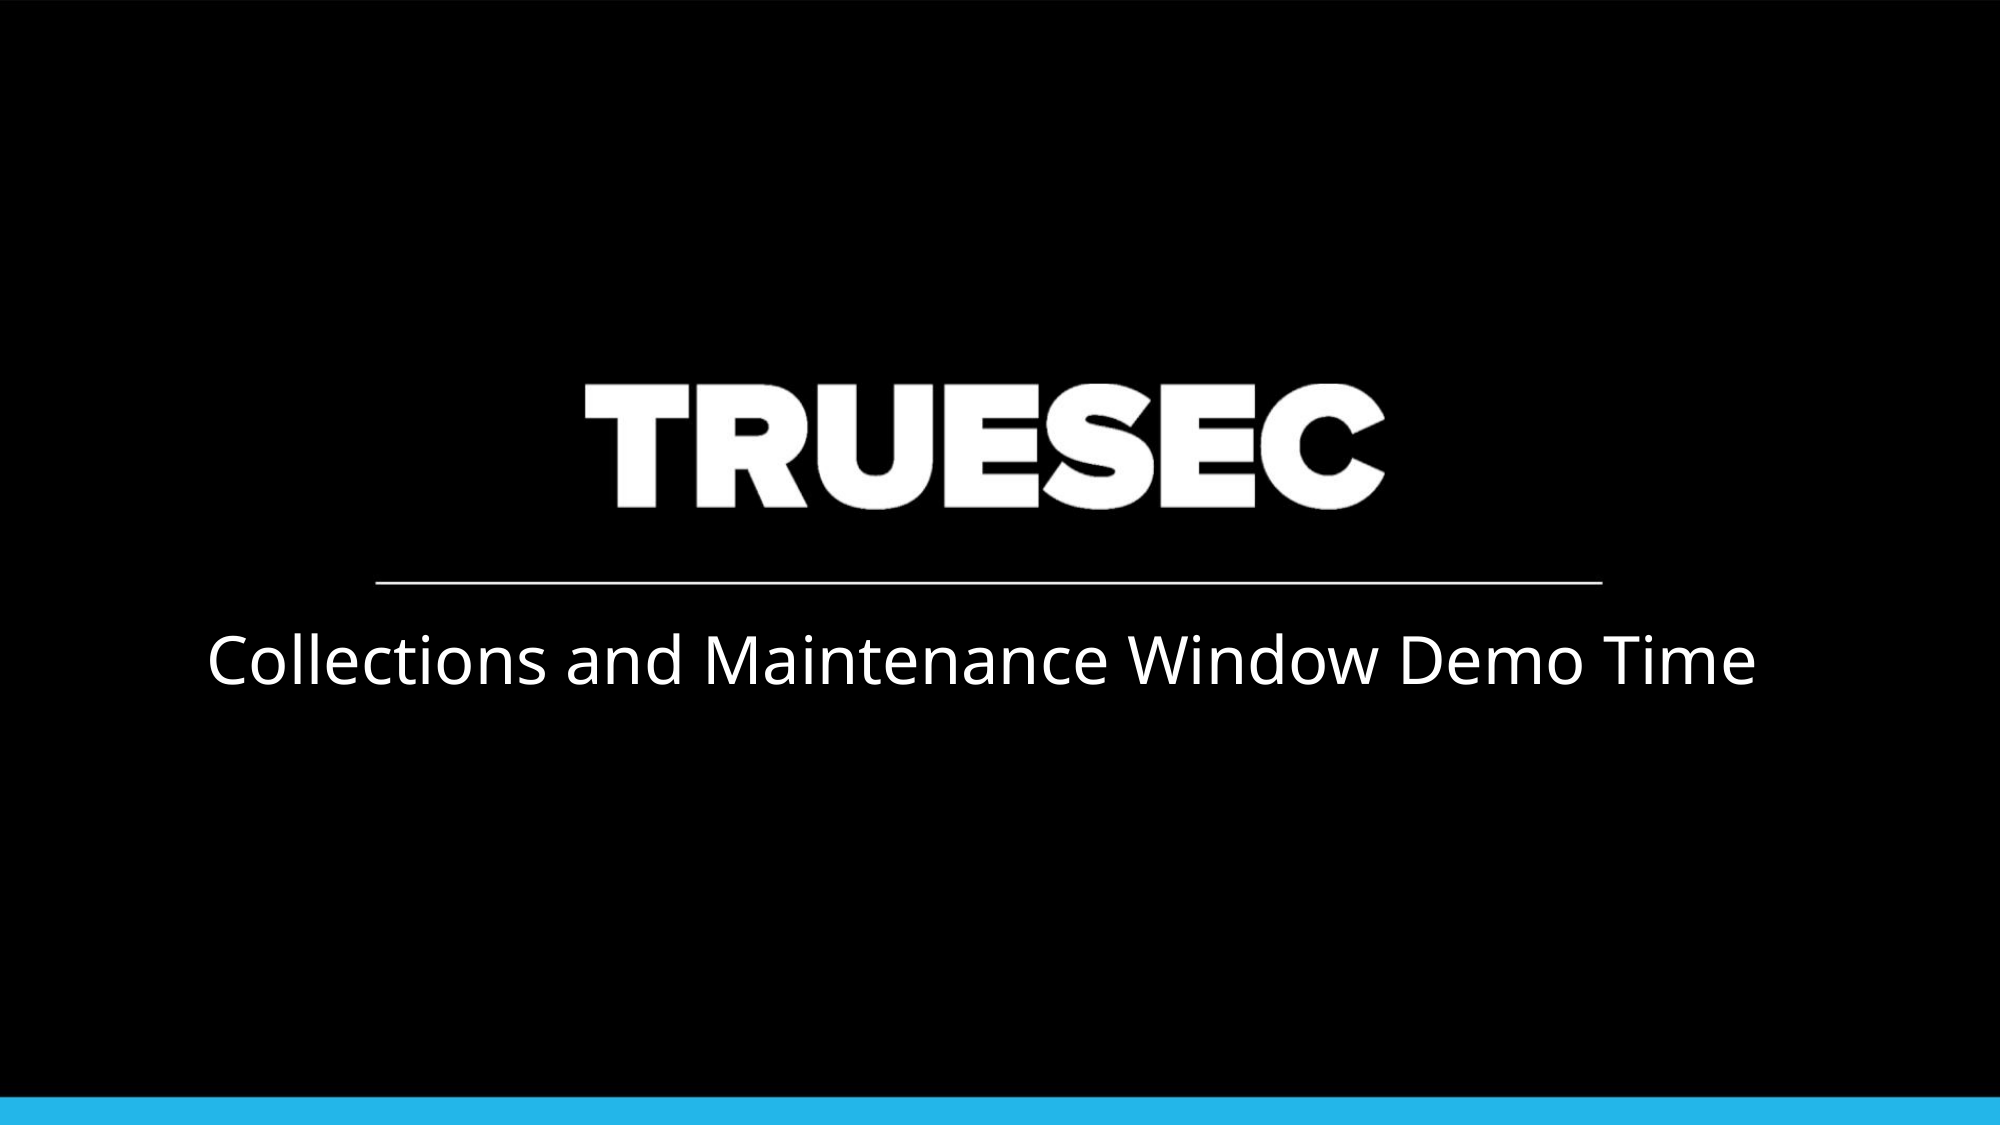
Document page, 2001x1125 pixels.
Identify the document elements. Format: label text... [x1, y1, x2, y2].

picture [0, 0, 2000, 1125]
list Collections and Maintenance Window Demo Time [179, 619, 1787, 718]
